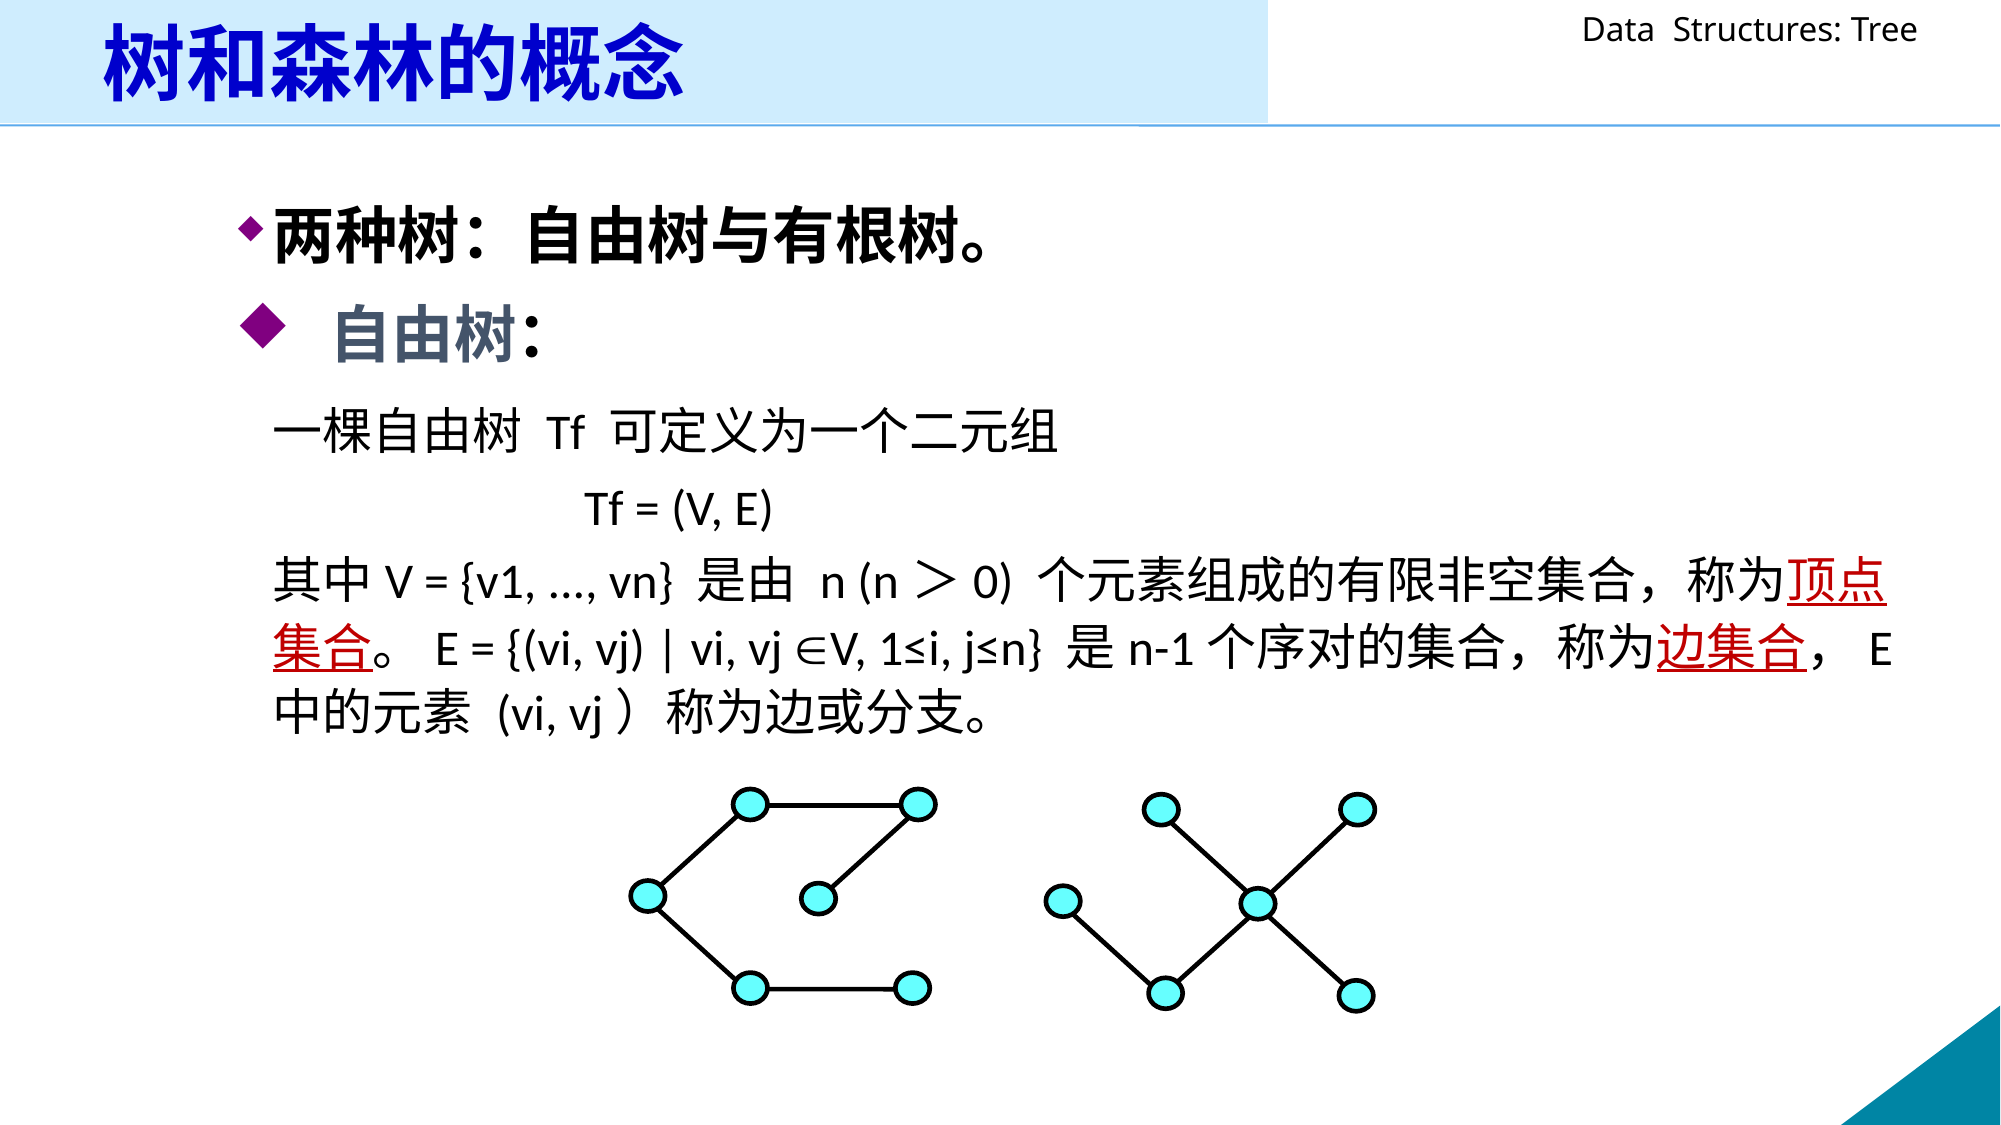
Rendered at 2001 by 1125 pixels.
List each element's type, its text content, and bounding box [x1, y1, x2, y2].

title 树和森林的概念 [87, 0, 1140, 136]
list 两种树：自由树与有根树。 自由树： 一棵自由树 Tf 可定义为一个二元组 Tf = (V, E) 其中V = {v1, ..., vn} 是由 n (n＞0) 个元素组成的有限非空集合，称为顶点集合。E = {(vi, vj) | vi, vj V, 1≤i, j≤n} 是n-1个序对的集合，称为边集合，E 中的元素 (vi, vj）称为边或分支。 [220, 184, 1922, 1010]
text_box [630, 788, 1375, 1012]
